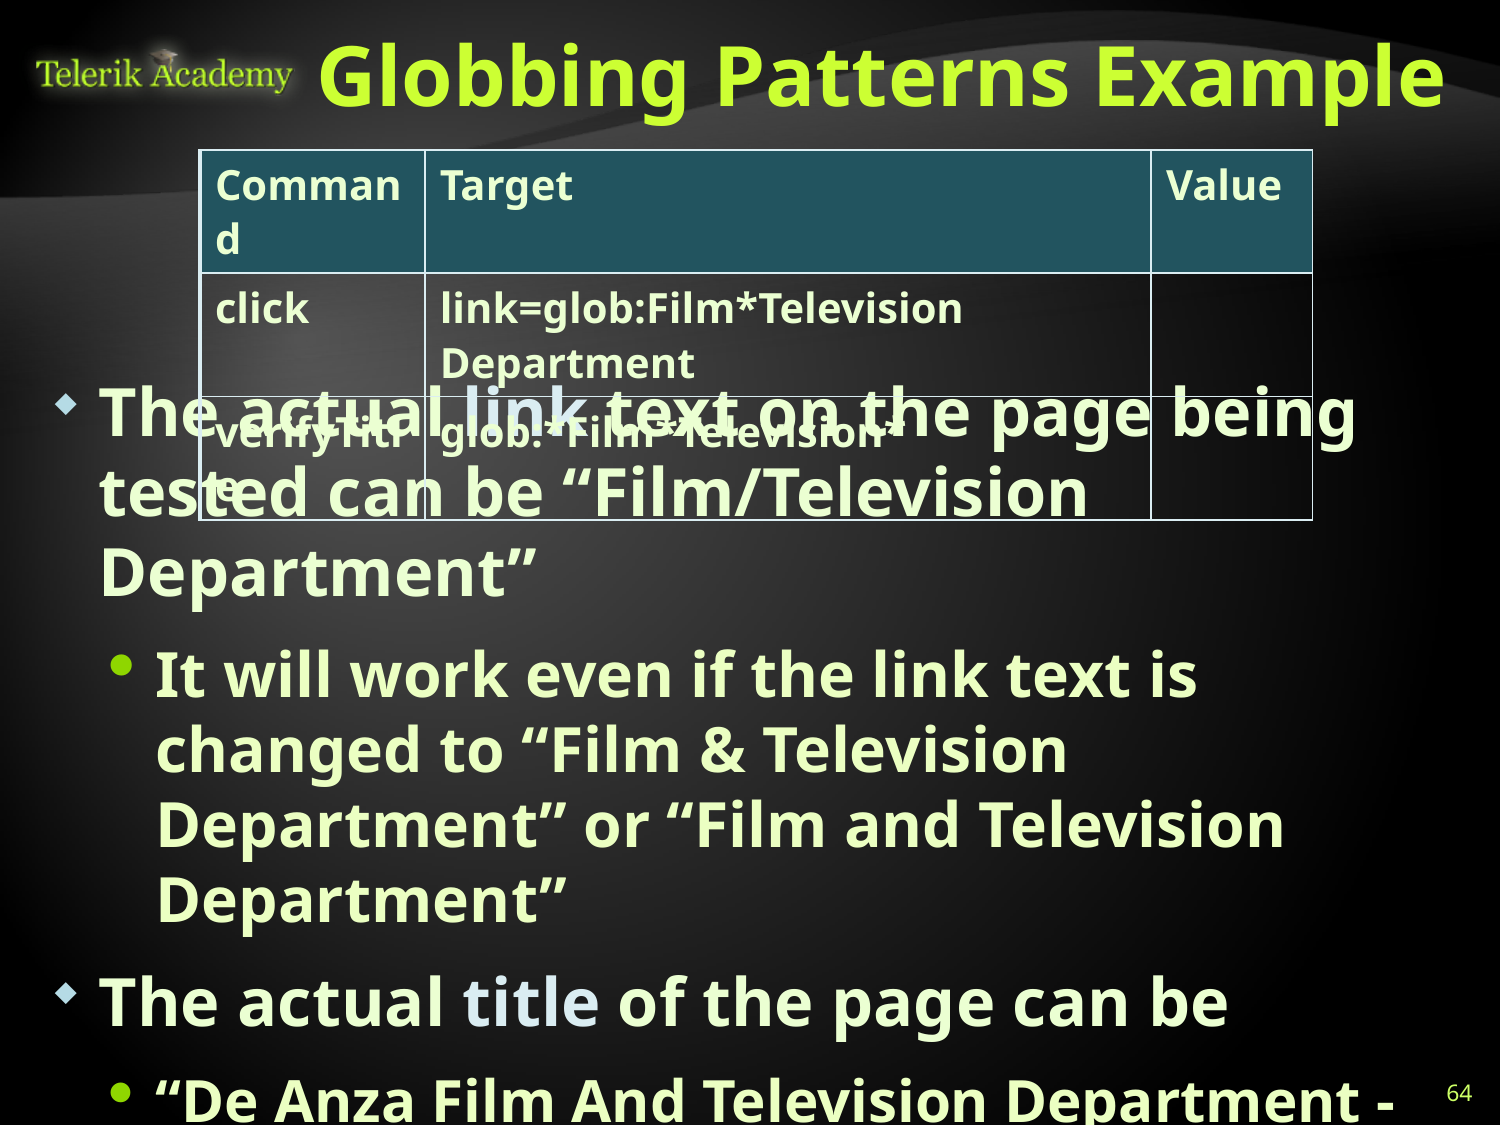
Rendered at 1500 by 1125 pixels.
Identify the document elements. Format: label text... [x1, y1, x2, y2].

picture [0, 0, 1500, 1125]
table_header Target [426, 151, 1150, 272]
table_header Value [1152, 151, 1312, 272]
slide_number 64 [1412, 1074, 1488, 1113]
table_cell link=glob:Film*Television Department [426, 274, 1150, 396]
table_cell [1152, 397, 1312, 519]
table_cell verifyTitle [202, 397, 424, 519]
table_cell glob:*Film*Television* [426, 397, 1150, 519]
table_cell click [202, 274, 424, 396]
table_header Command [202, 151, 424, 272]
list The actual link text on the page being tested can be “Film/Television Department” It will work even if the link text is changed to “Film & Television Department” or “Film and Television Department” The actual title of the page can be “De Anza Film And Television Department - Menu” “Film & Television Department” [37, 362, 1463, 1100]
table_cell [1152, 274, 1312, 396]
title Globbing Patterns Example [300, 12, 1463, 150]
